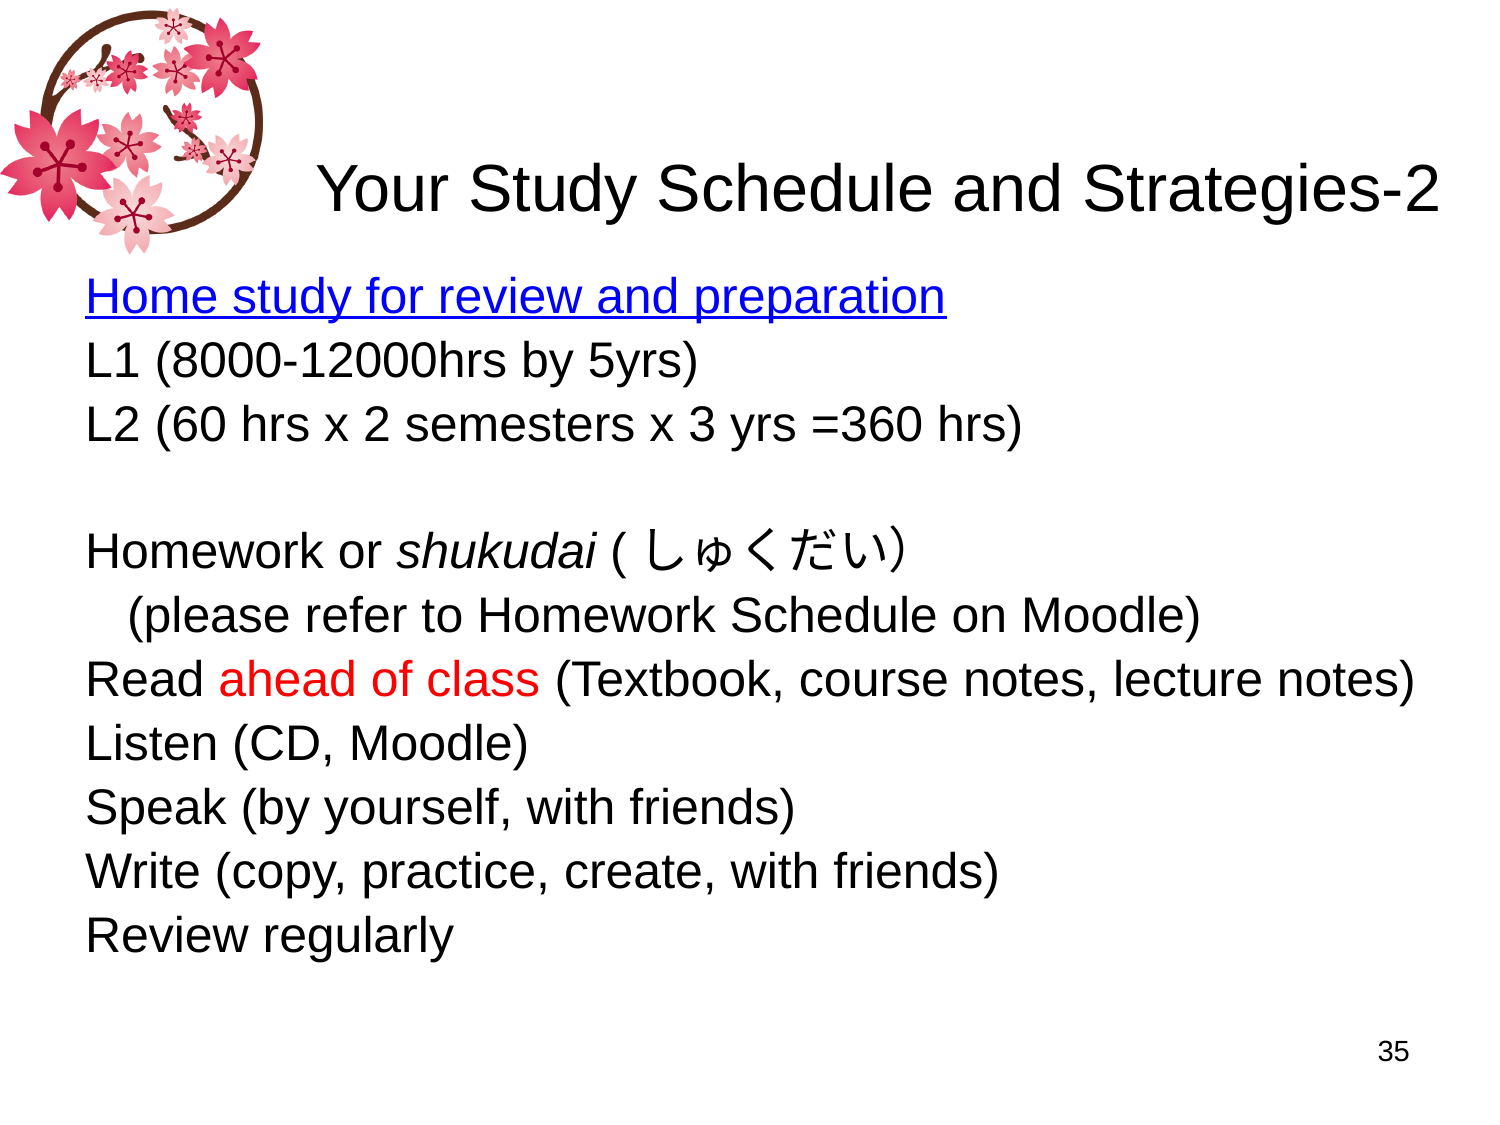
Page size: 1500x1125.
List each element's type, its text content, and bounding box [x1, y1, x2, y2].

slide_number 35 [1074, 1024, 1426, 1103]
list Home study for review and preparation L1 (8000-12000hrs by 5yrs) L2 (60 hrs x 2 semesters x 3 yrs =360 hrs) Homework or shukudai (しゅくだい） (please refer to Homework Schedule on Moodle) Read ahead of class (Textbook, course notes, lecture notes) Listen (CD, Moodle) Speak (by yourself, with friends) Write (copy, practice, create, with friends) Review regularly [69, 262, 1480, 1006]
picture [0, 0, 263, 263]
title Your Study Schedule and Strategies-2 [299, 44, 1480, 233]
